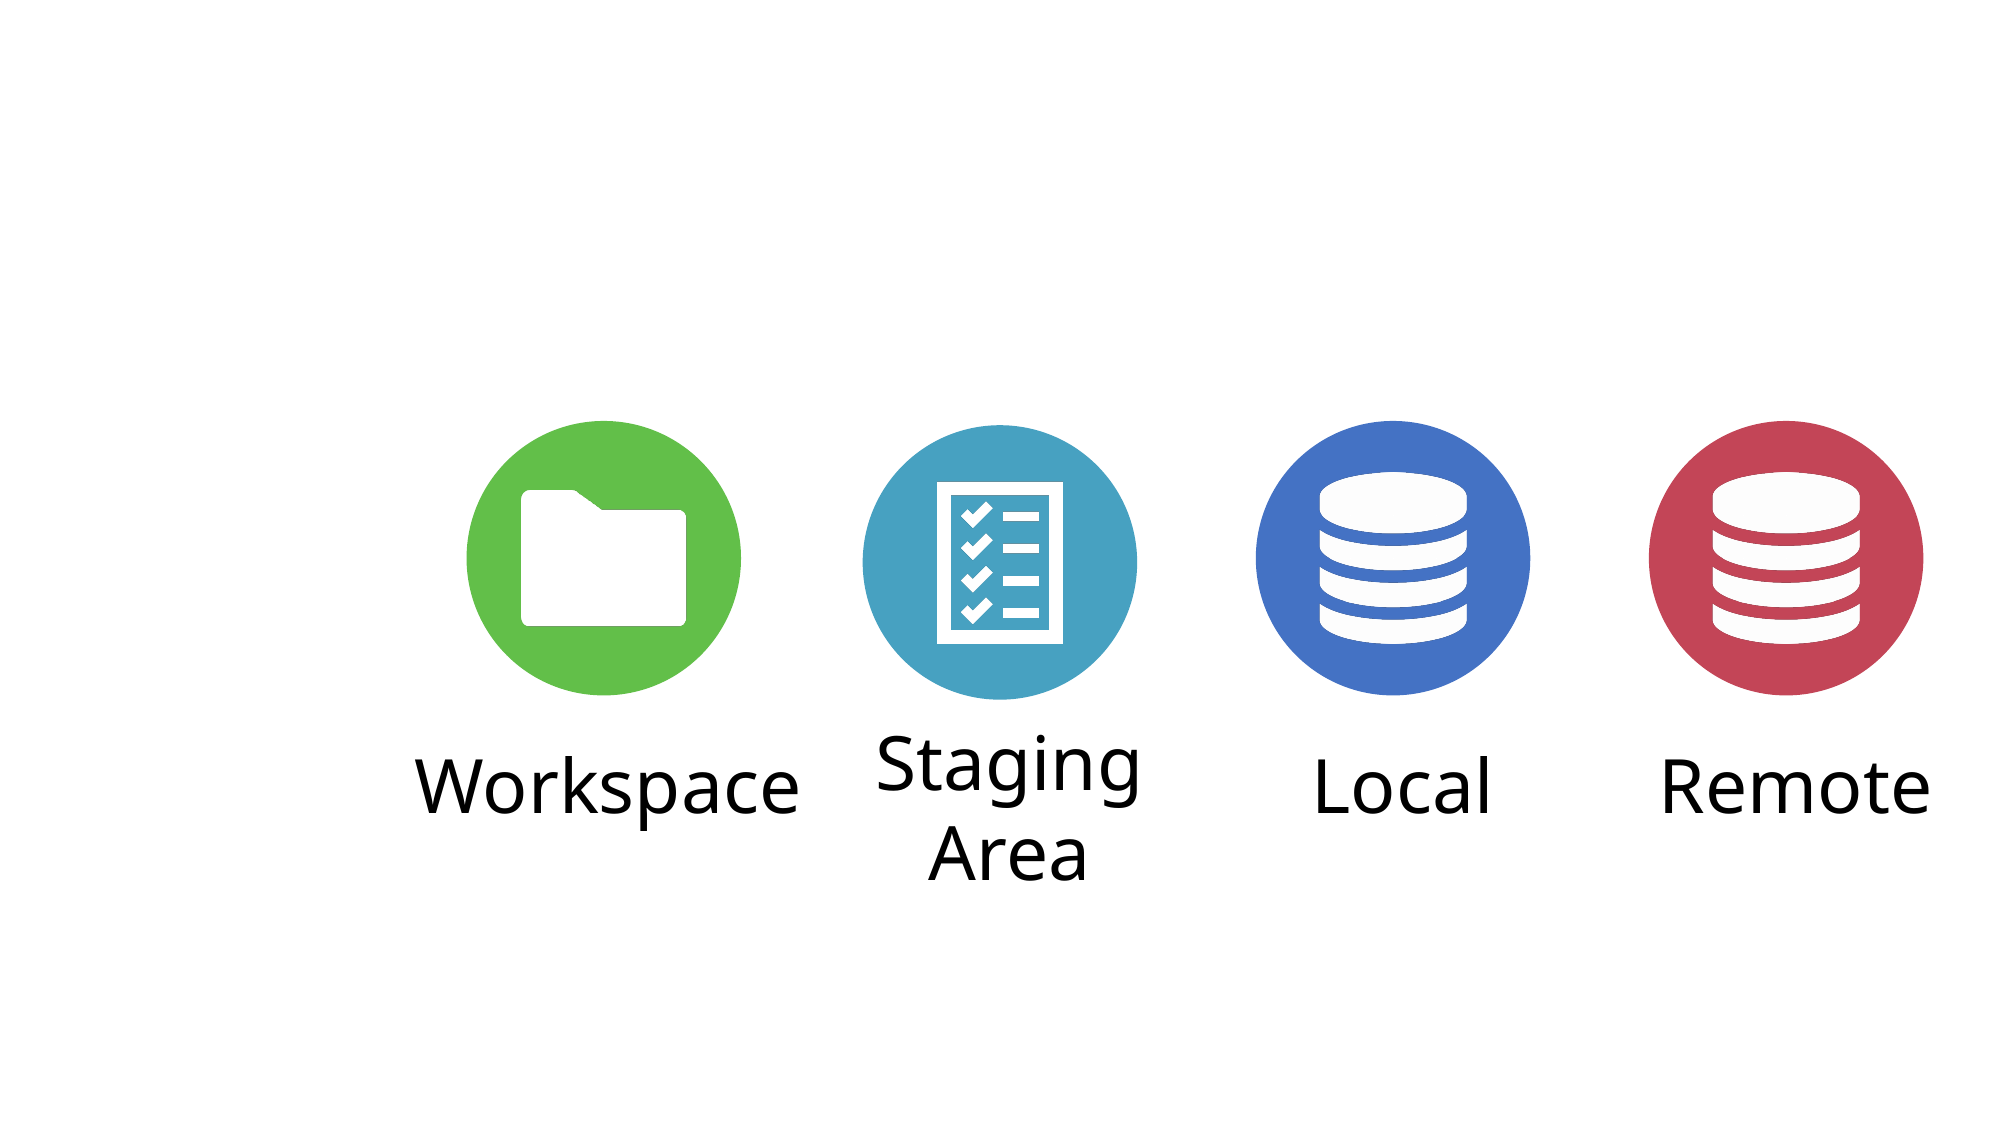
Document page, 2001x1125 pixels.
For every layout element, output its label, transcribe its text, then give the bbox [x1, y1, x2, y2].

picture [904, 466, 1096, 659]
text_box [466, 420, 741, 696]
text_box Local [1236, 730, 1569, 836]
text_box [1255, 420, 1531, 696]
text_box [861, 424, 1139, 701]
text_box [1648, 420, 1924, 696]
text_box Workspace [377, 730, 830, 836]
text_box Remote [1616, 730, 1975, 836]
text_box Staging Area [830, 708, 1189, 903]
